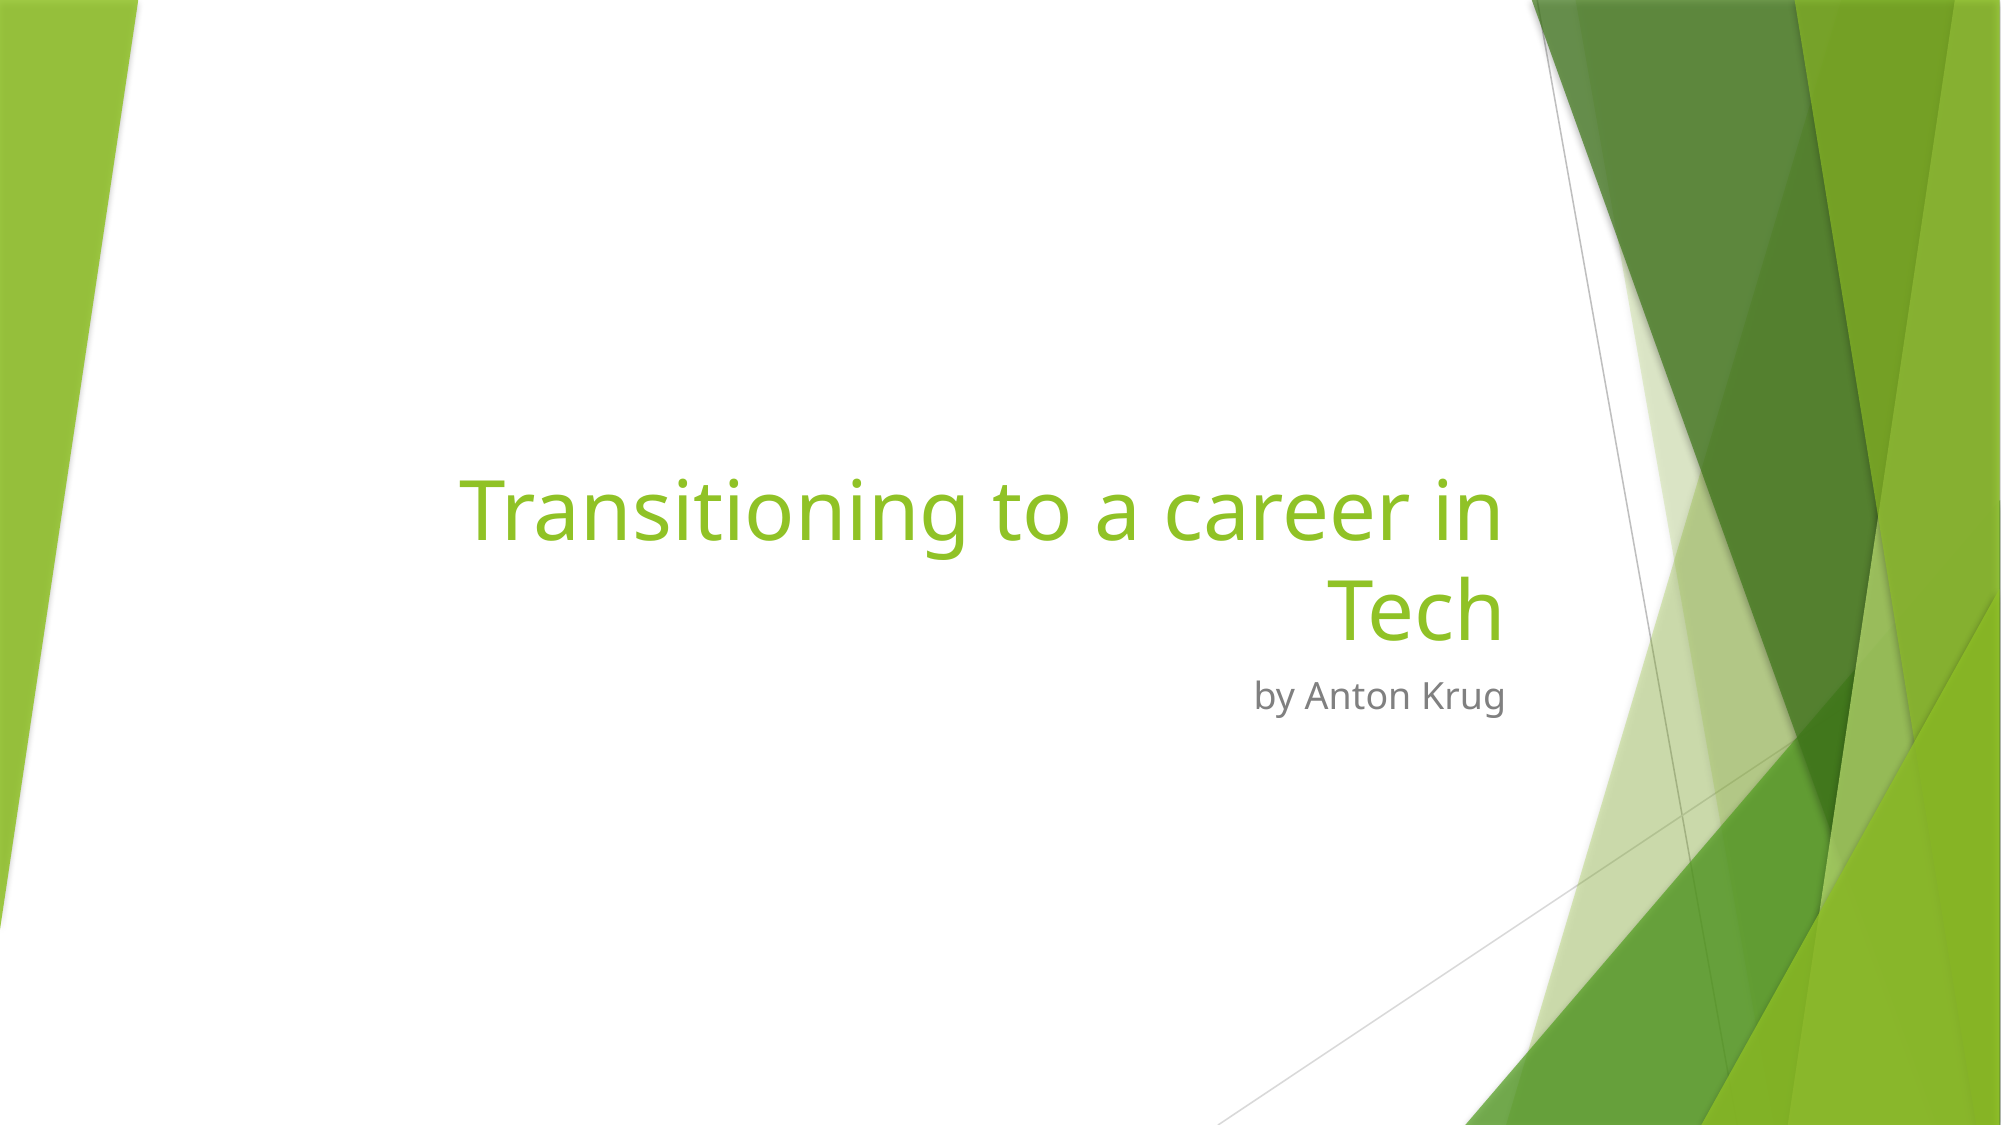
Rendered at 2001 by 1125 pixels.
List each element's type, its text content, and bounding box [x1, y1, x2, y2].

title Transitioning to a career in Tech [247, 394, 1522, 664]
subtitle by Anton Krug [247, 664, 1522, 845]
